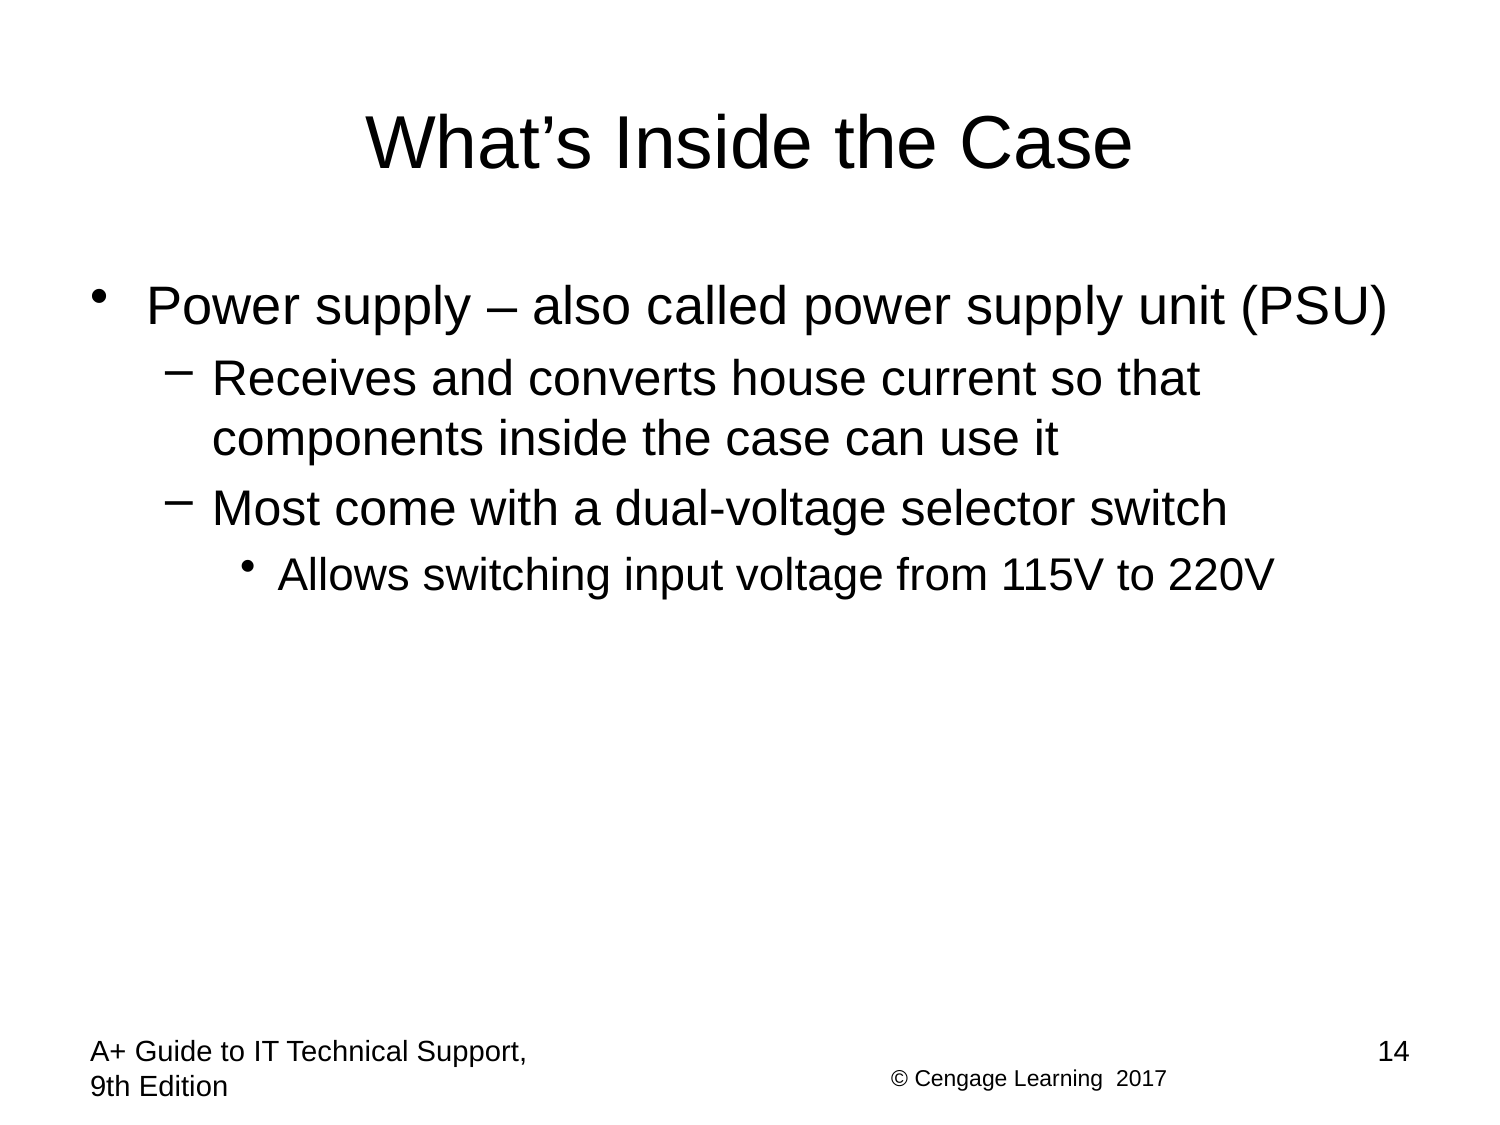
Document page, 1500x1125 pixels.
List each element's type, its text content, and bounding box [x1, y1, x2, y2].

slide_number 14 [1312, 1024, 1426, 1103]
title What’s Inside the Case [75, 45, 1425, 233]
list Power supply – also called power supply unit (PSU) Receives and converts house current so that components inside the case can use it Most come with a dual-voltage selector switch Allows switching input voltage from 115V to 220V [75, 262, 1425, 1005]
footer A+ Guide to IT Technical Support, 9th Edition [74, 1024, 588, 1103]
